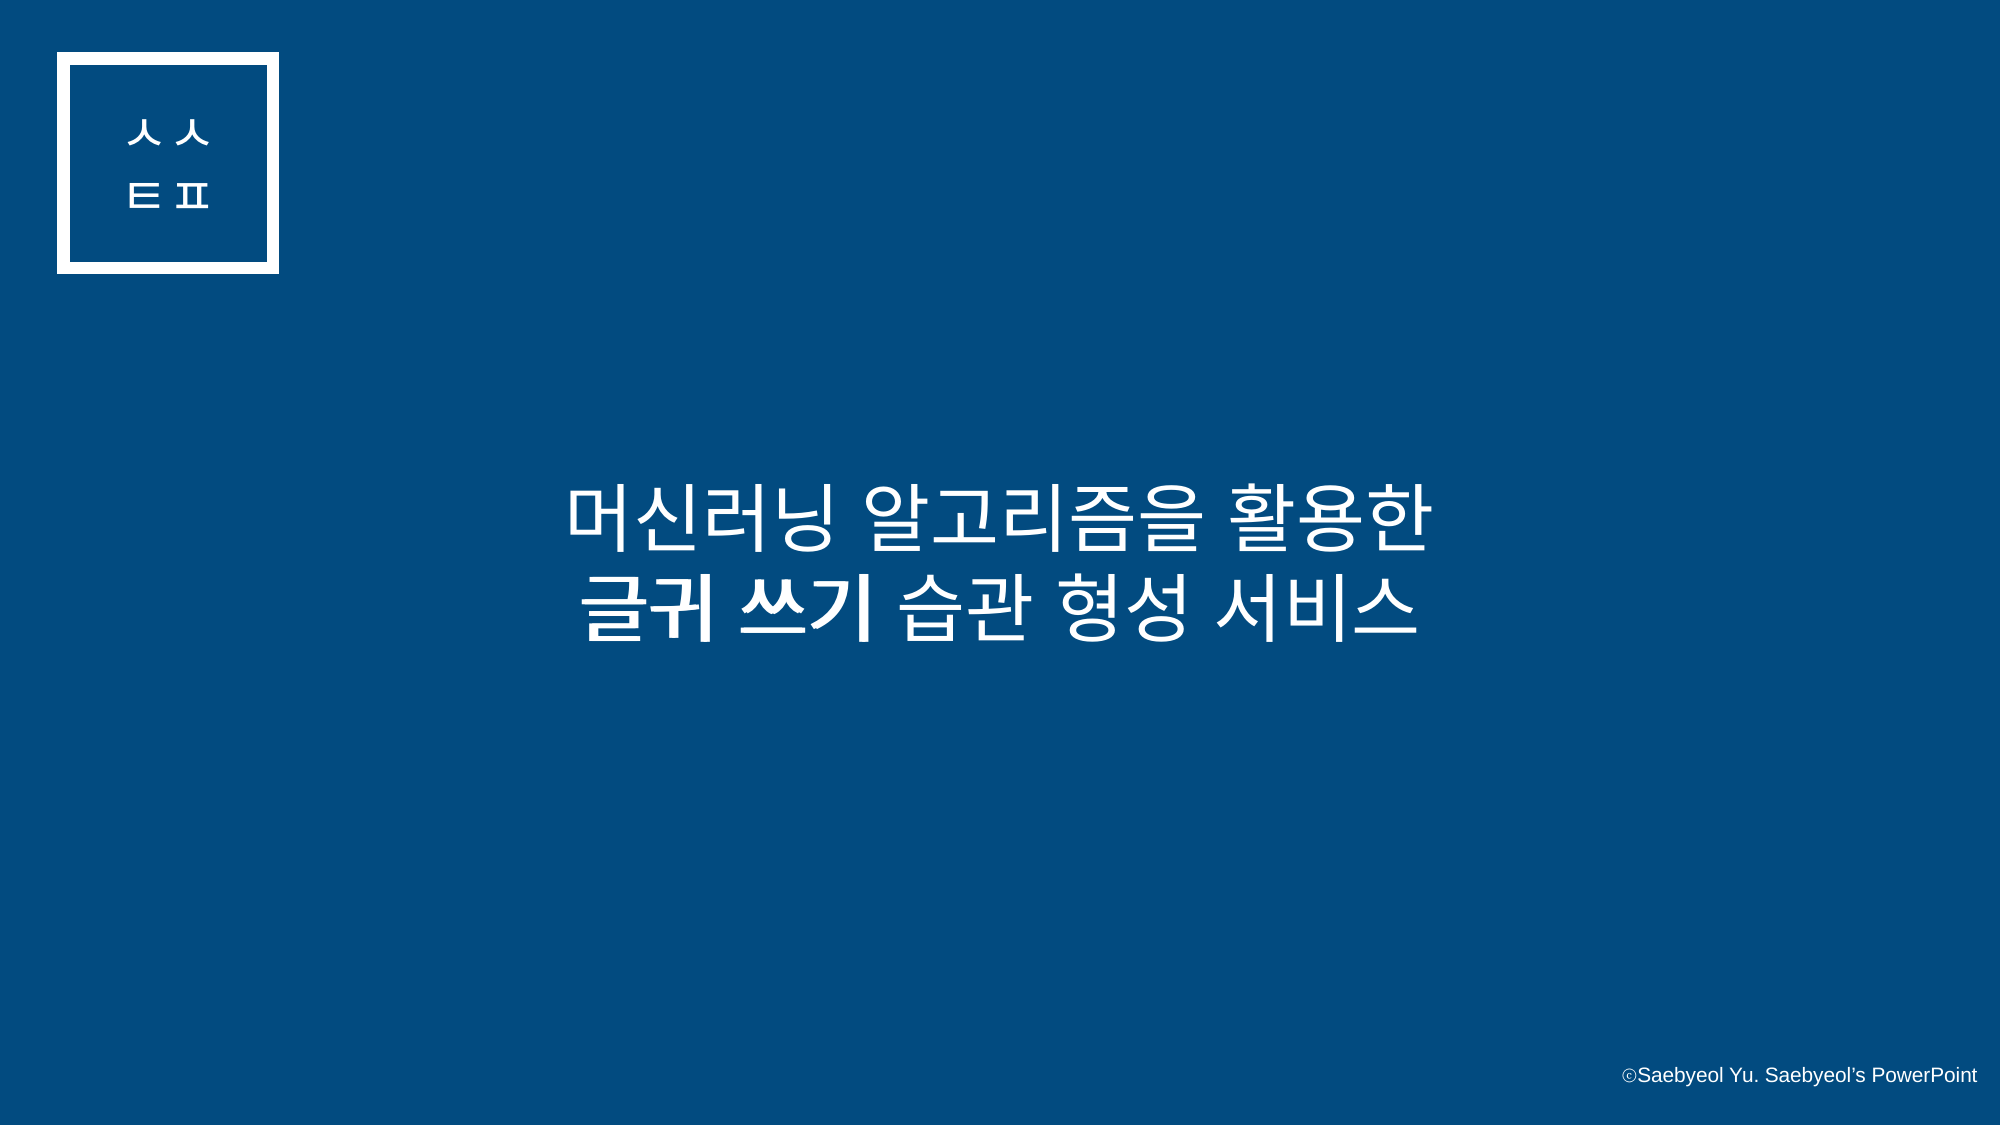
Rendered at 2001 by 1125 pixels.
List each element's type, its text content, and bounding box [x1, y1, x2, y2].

text_box 글귀 쓰기 [566, 554, 894, 659]
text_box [63, 58, 274, 269]
text_box 머신러닝 알고리즘을 활용한 글귀 쓰기 습관 형성 서비스 [550, 463, 1450, 659]
